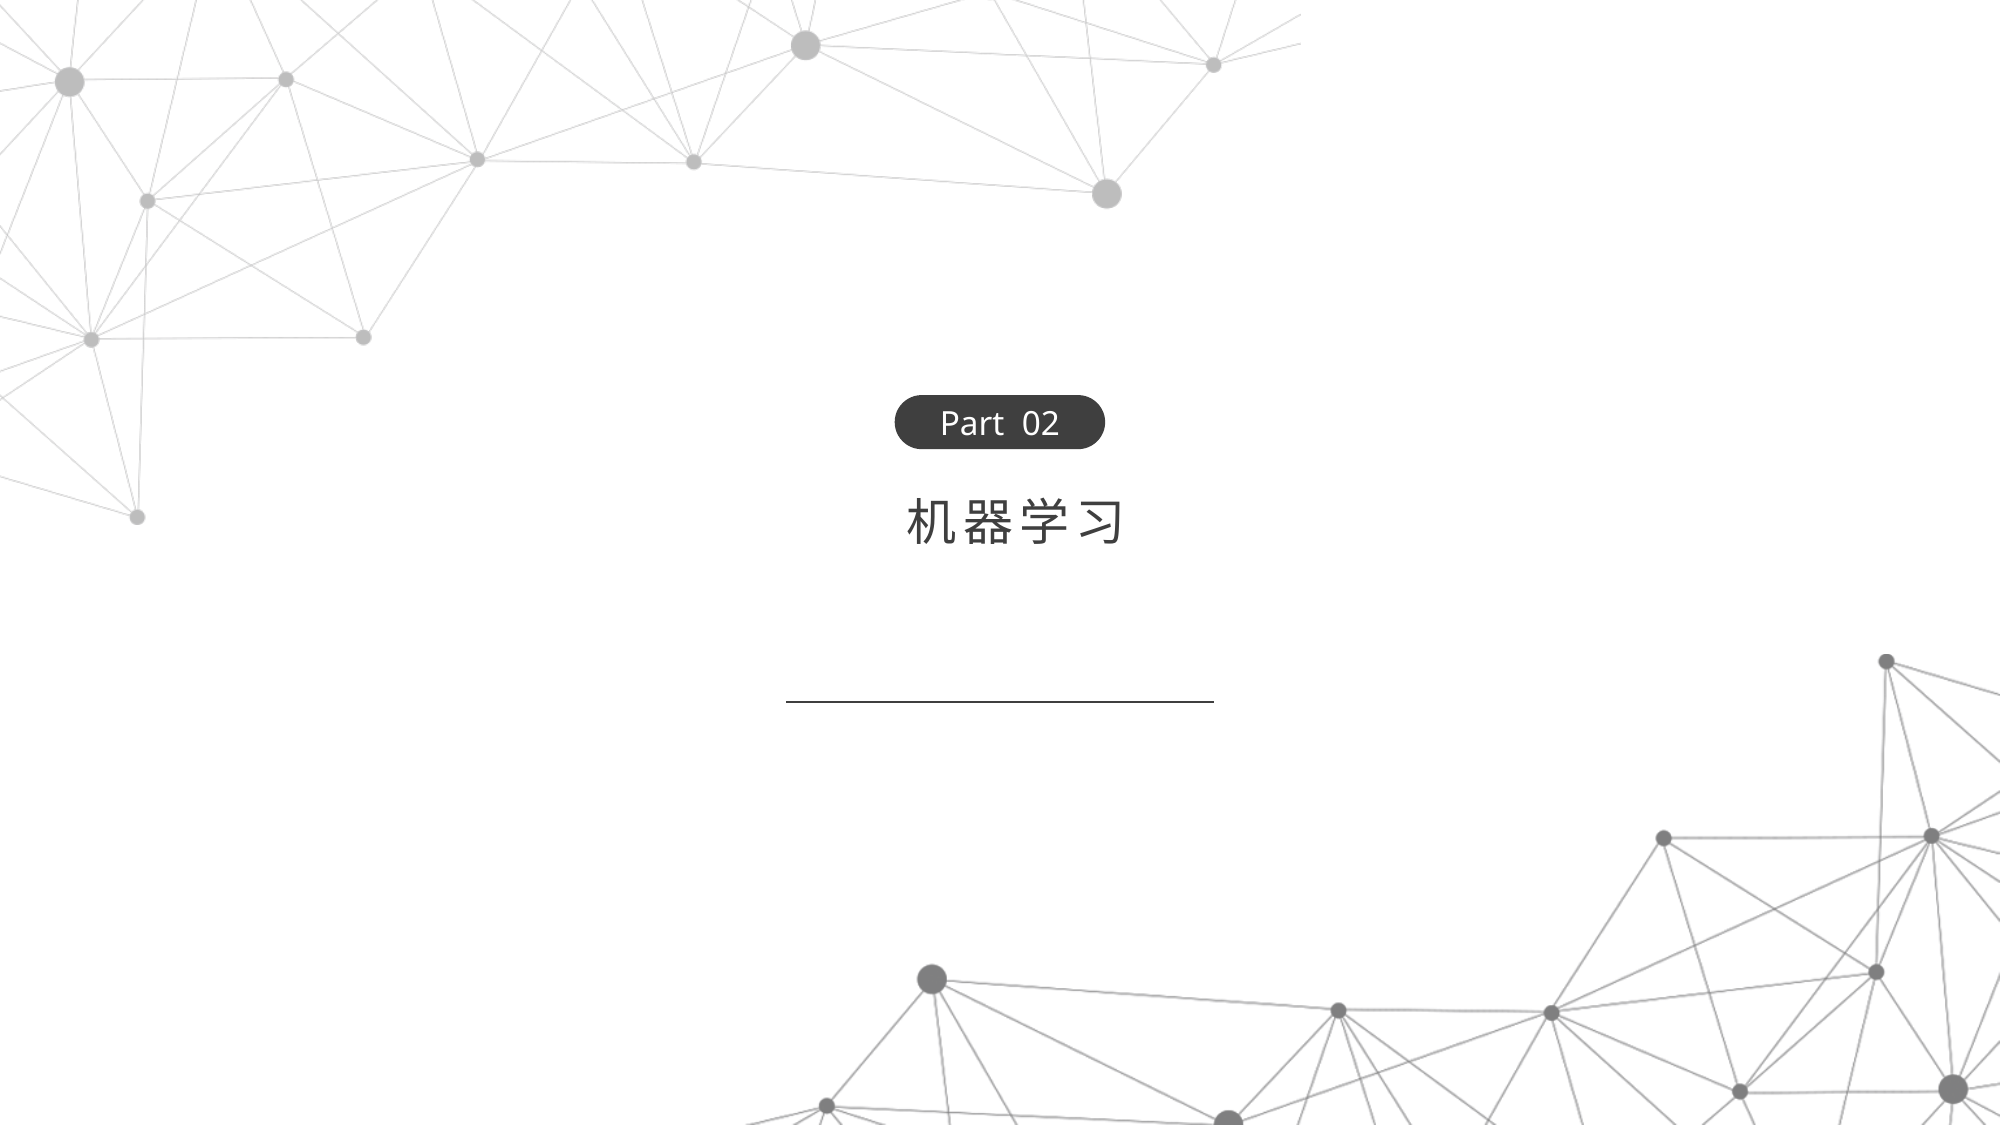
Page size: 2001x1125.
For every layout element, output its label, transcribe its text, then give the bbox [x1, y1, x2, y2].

text_box 机器学习 [359, 483, 1673, 558]
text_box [0, 0, 1301, 525]
picture [739, 654, 2000, 1125]
